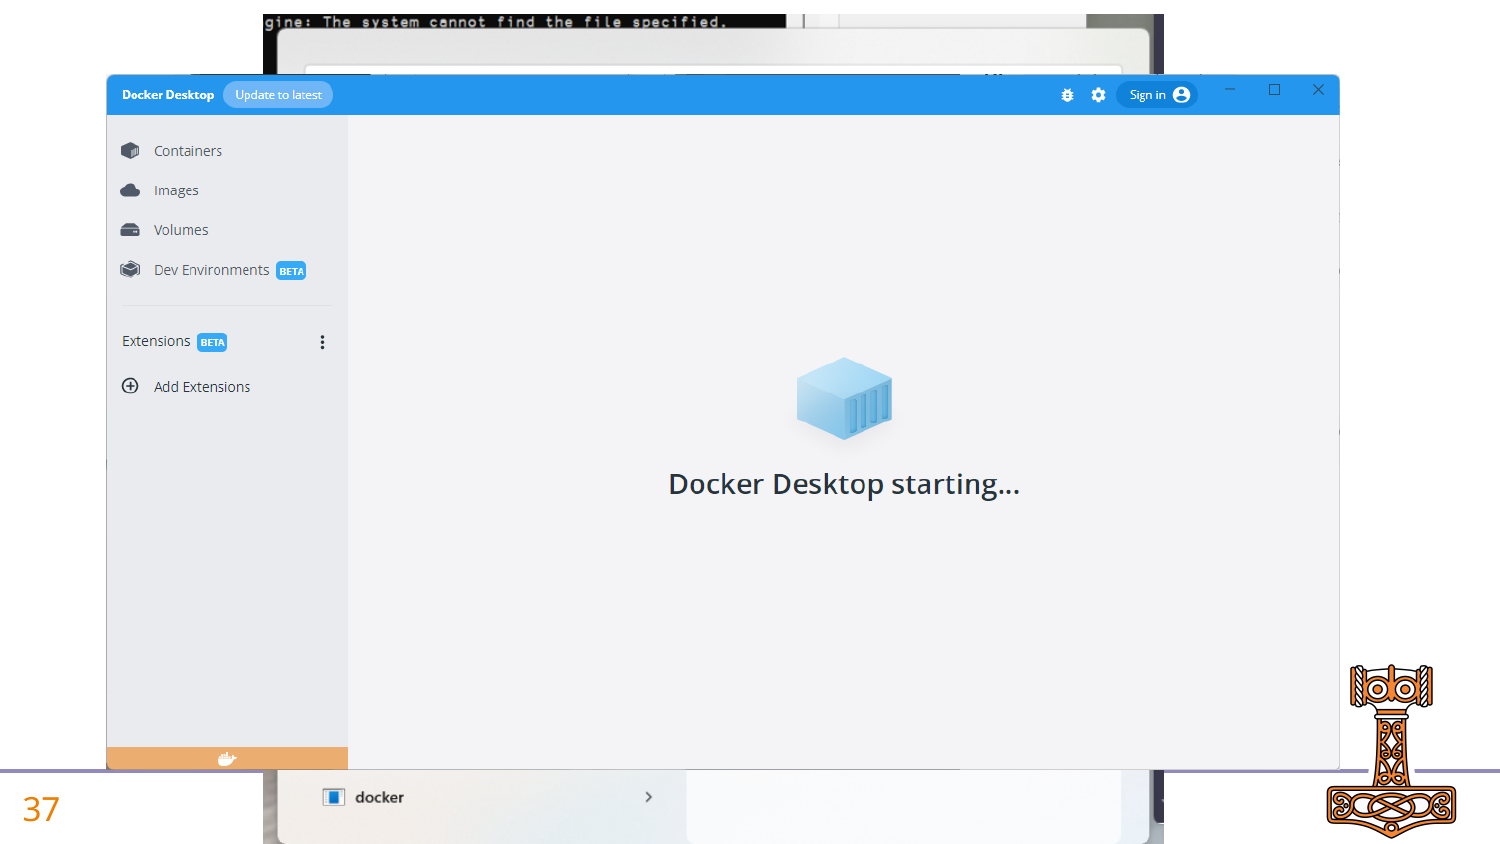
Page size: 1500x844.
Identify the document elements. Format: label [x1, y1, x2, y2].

picture [105, 14, 1461, 844]
